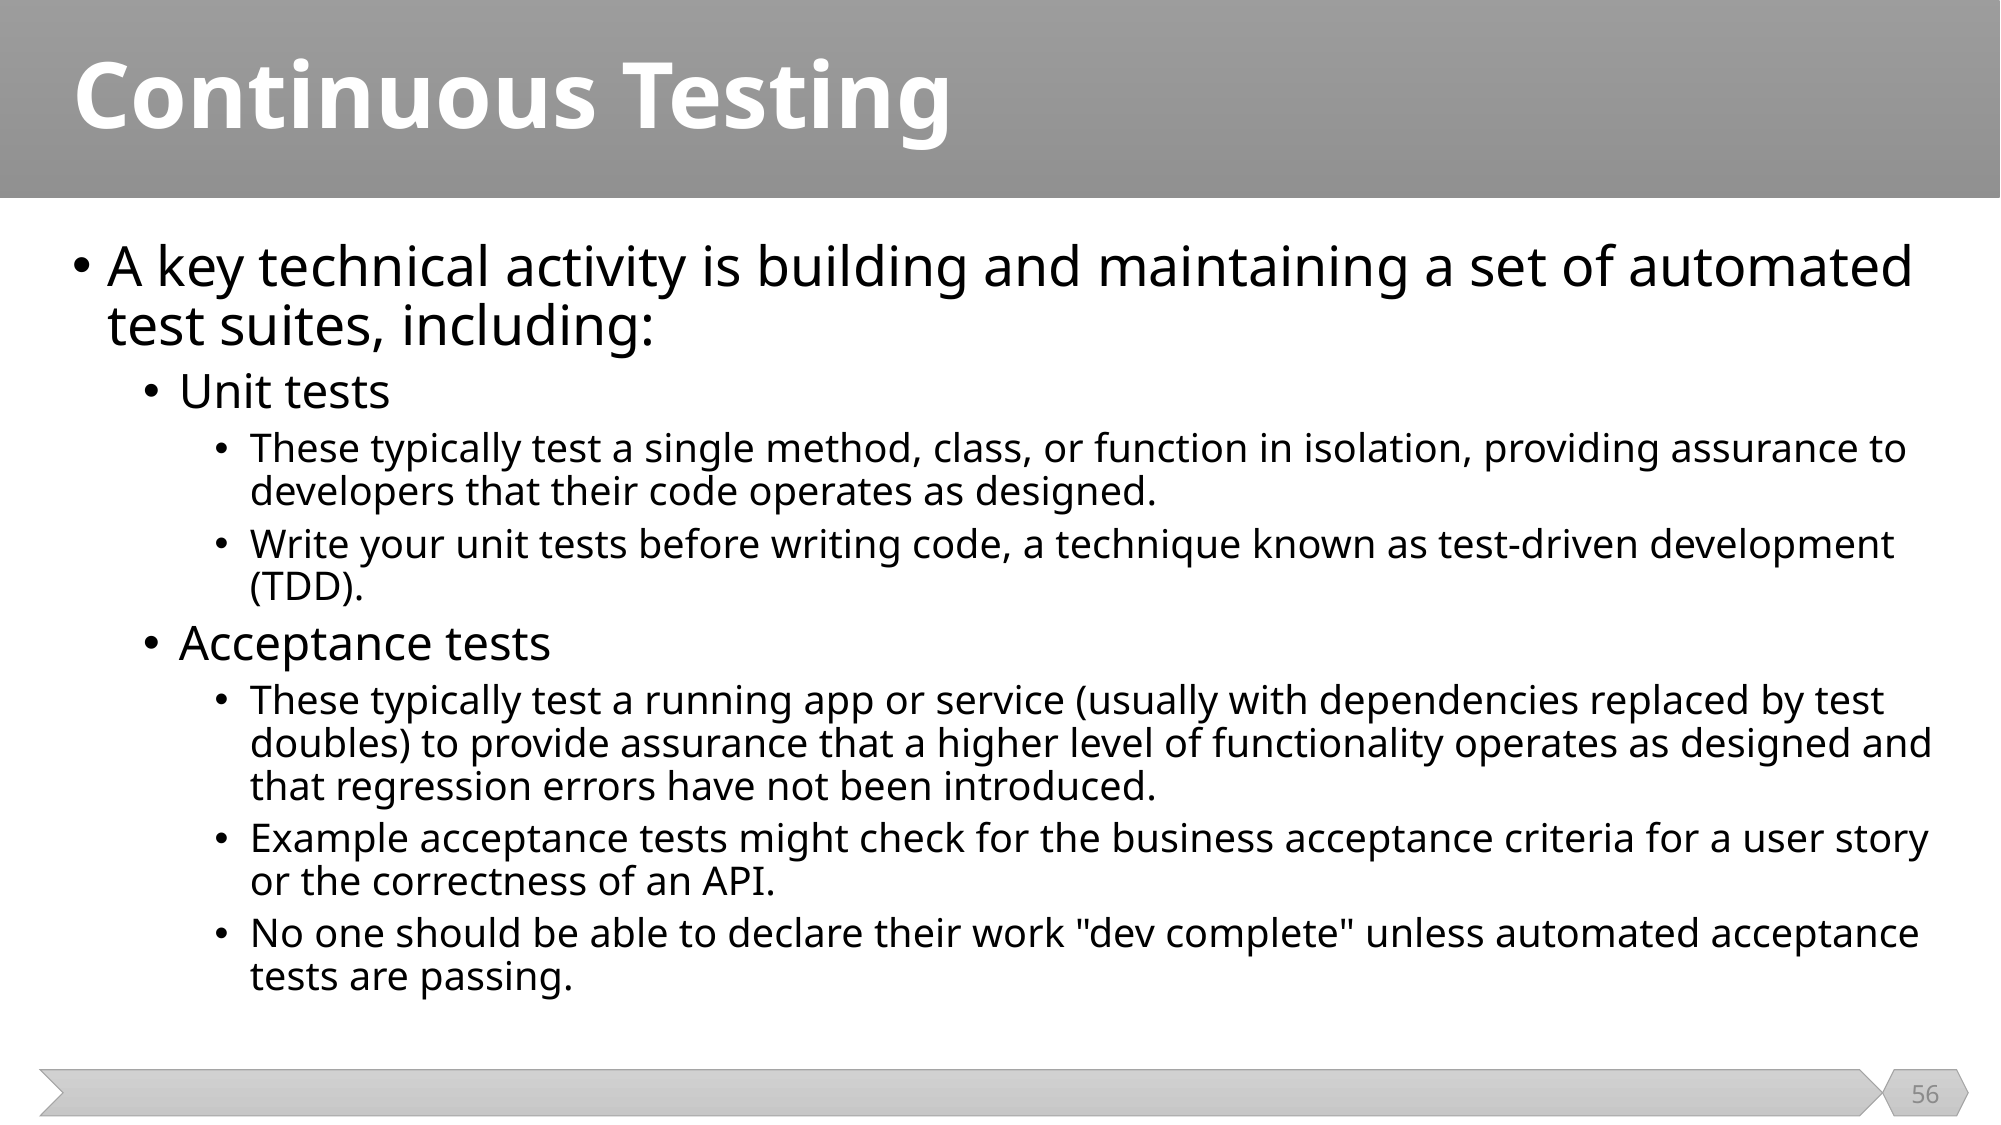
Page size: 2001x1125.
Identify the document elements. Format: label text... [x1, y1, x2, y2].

slide_number 56 [1882, 1065, 1969, 1125]
list A key technical activity is building and maintaining a set of automated test suites, including: Unit tests These typically test a single method, class, or function in isolation, providing assurance to developers that their code operates as designed. Write your unit tests before writing code, a technique known as test-driven development (TDD). Acceptance tests These typically test a running app or service (usually with dependencies replaced by test doubles) to provide assurance that a higher level of functionality operates as designed and that regression errors have not been introduced. Example acceptance tests might check for the business acceptance criteria for a user story or the correctness of an API. No one should be able to declare their work "dev complete" unless automated acceptance tests are passing. [56, 230, 1969, 1010]
title Continuous Testing [56, 0, 1969, 199]
